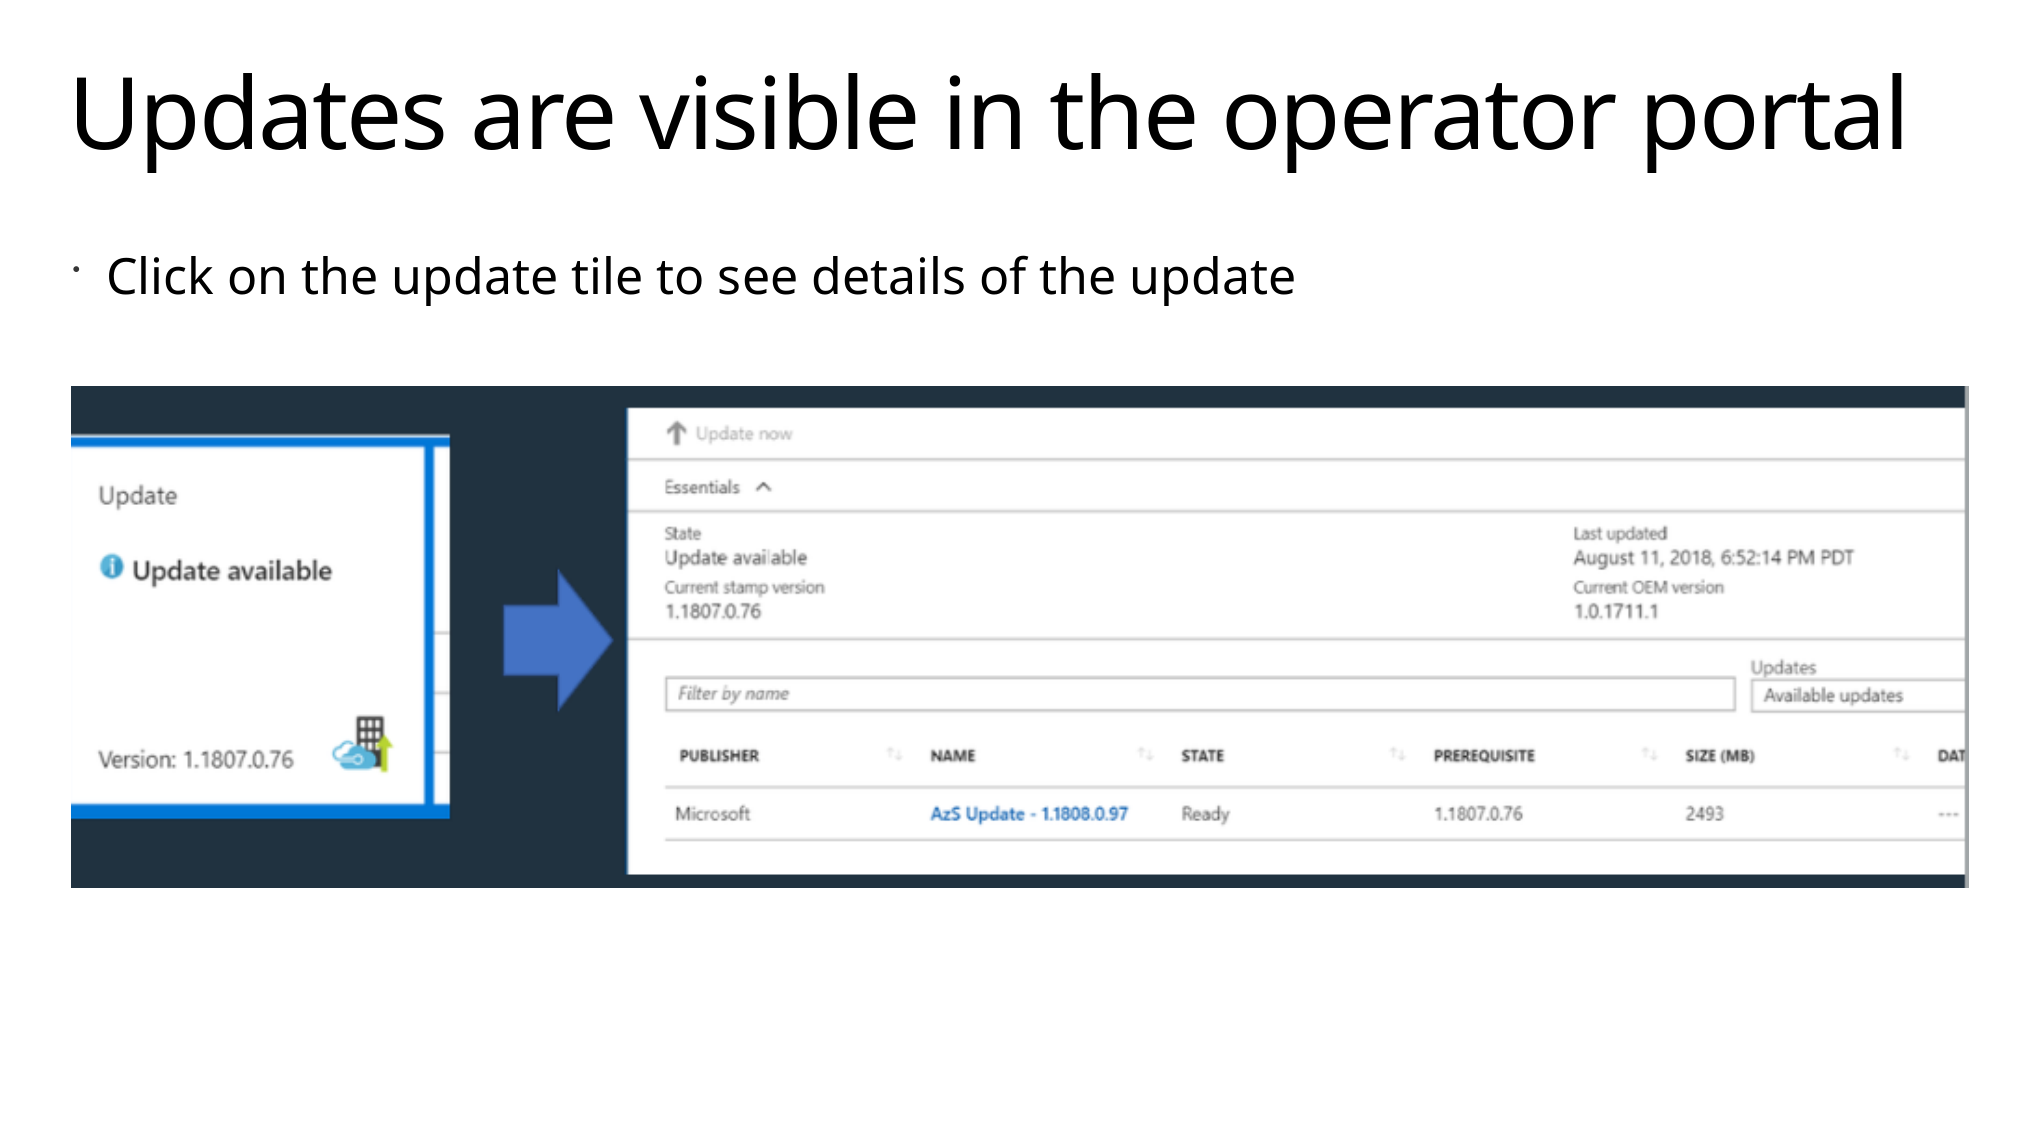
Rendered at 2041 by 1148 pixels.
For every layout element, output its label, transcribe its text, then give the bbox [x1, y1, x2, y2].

picture [71, 385, 1969, 888]
list Click on the update tile to see details of the update [45, 223, 1996, 316]
title Updates are visible in the operator portal [45, 48, 1996, 199]
